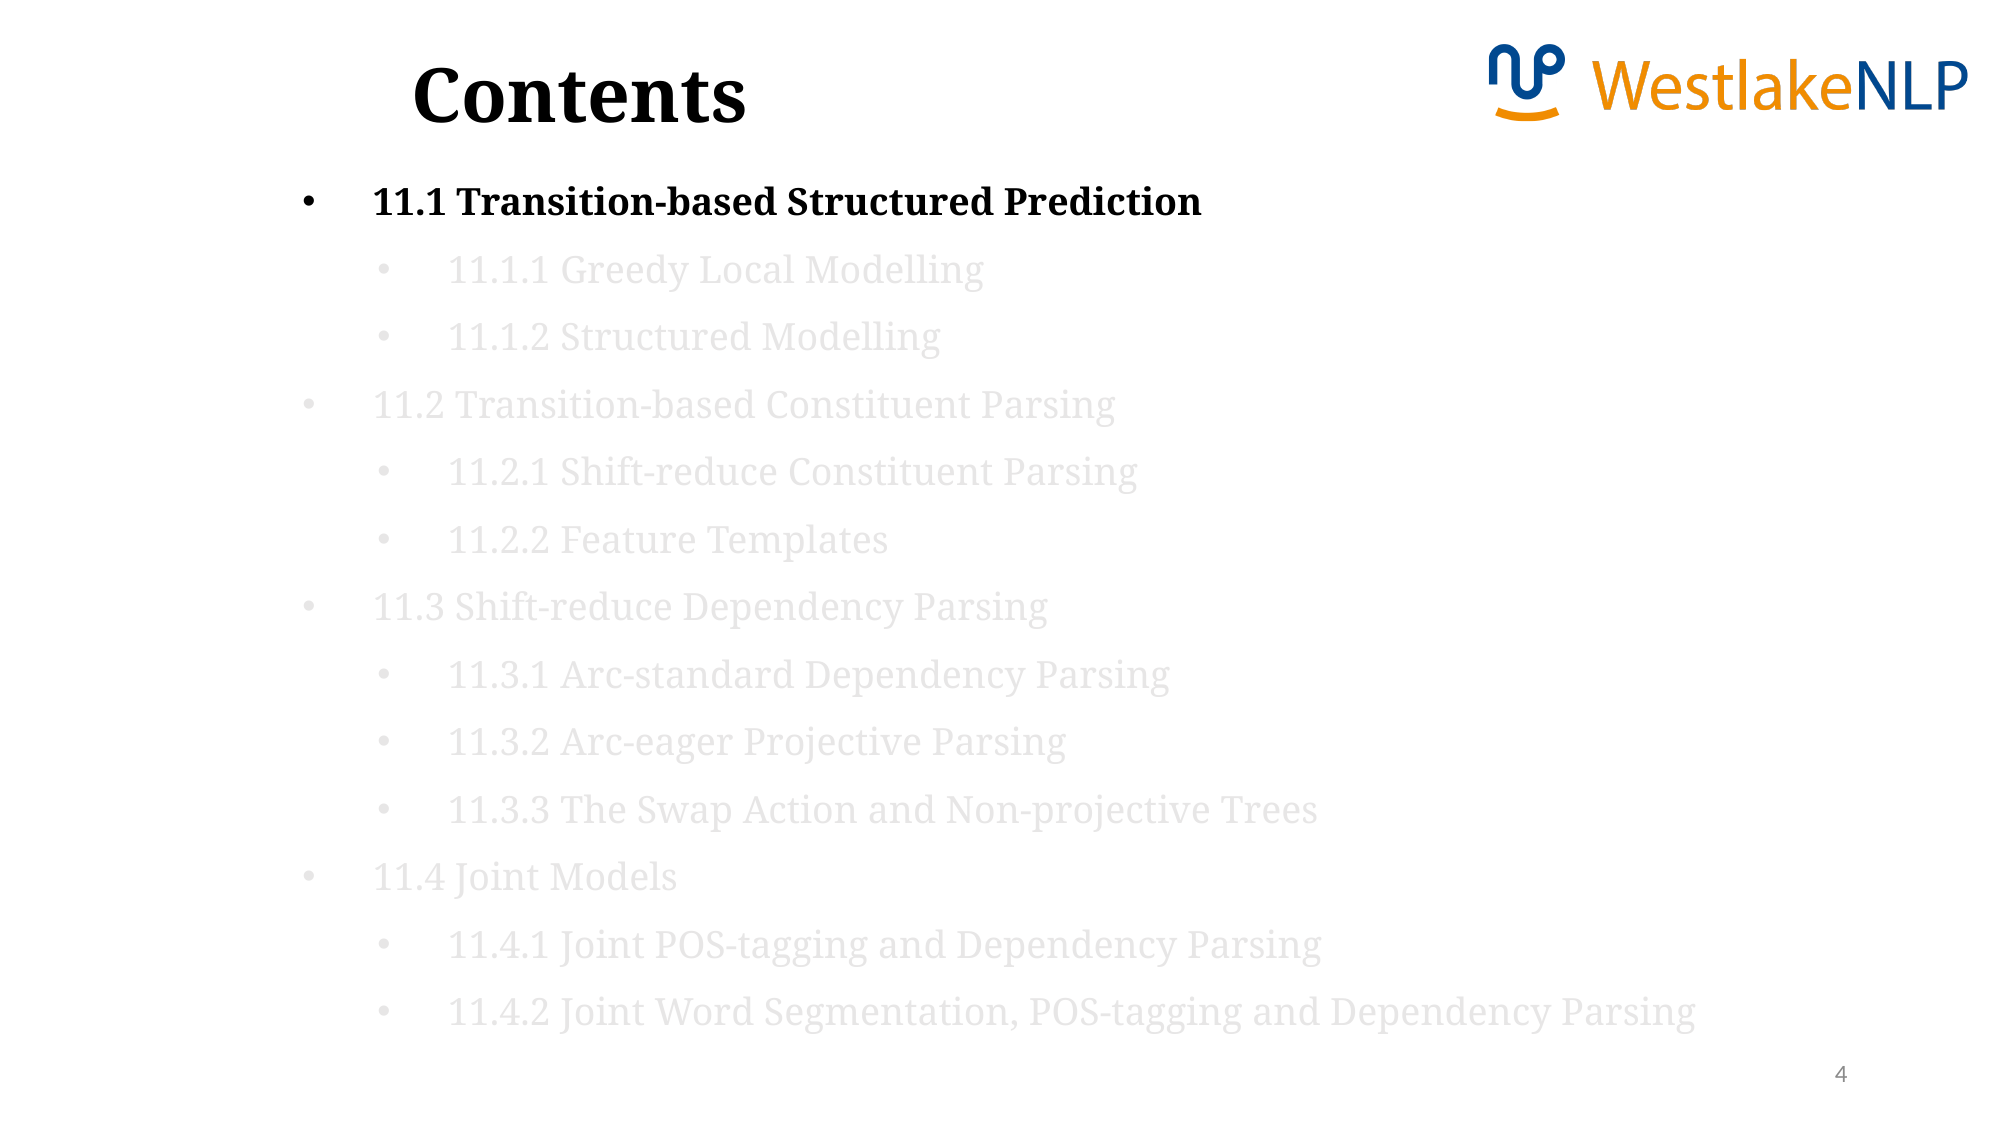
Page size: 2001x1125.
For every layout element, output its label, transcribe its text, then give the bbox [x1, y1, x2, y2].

slide_number 4 [1412, 1042, 1863, 1103]
picture [1459, 0, 2000, 170]
text_box 11.1 Transition-based Structured Prediction 11.1.1 Greedy Local Modelling 11.1.2 Structured Modelling 11.2 Transition-based Constituent Parsing 11.2.1 Shift-reduce Constituent Parsing 11.2.2 Feature Templates 11.3 Shift-reduce Dependency Parsing 11.3.1 Arc-standard Dependency Parsing 11.3.2 Arc-eager Projective Parsing 11.3.3 The Swap Action and Non-projective Trees 11.4 Joint Models 11.4.1 Joint POS-tagging and Dependency Parsing 11.4.2 Joint Word Segmentation, POS-tagging and Dependency Parsing [287, 148, 1713, 1041]
text_box Contents [396, 40, 898, 146]
